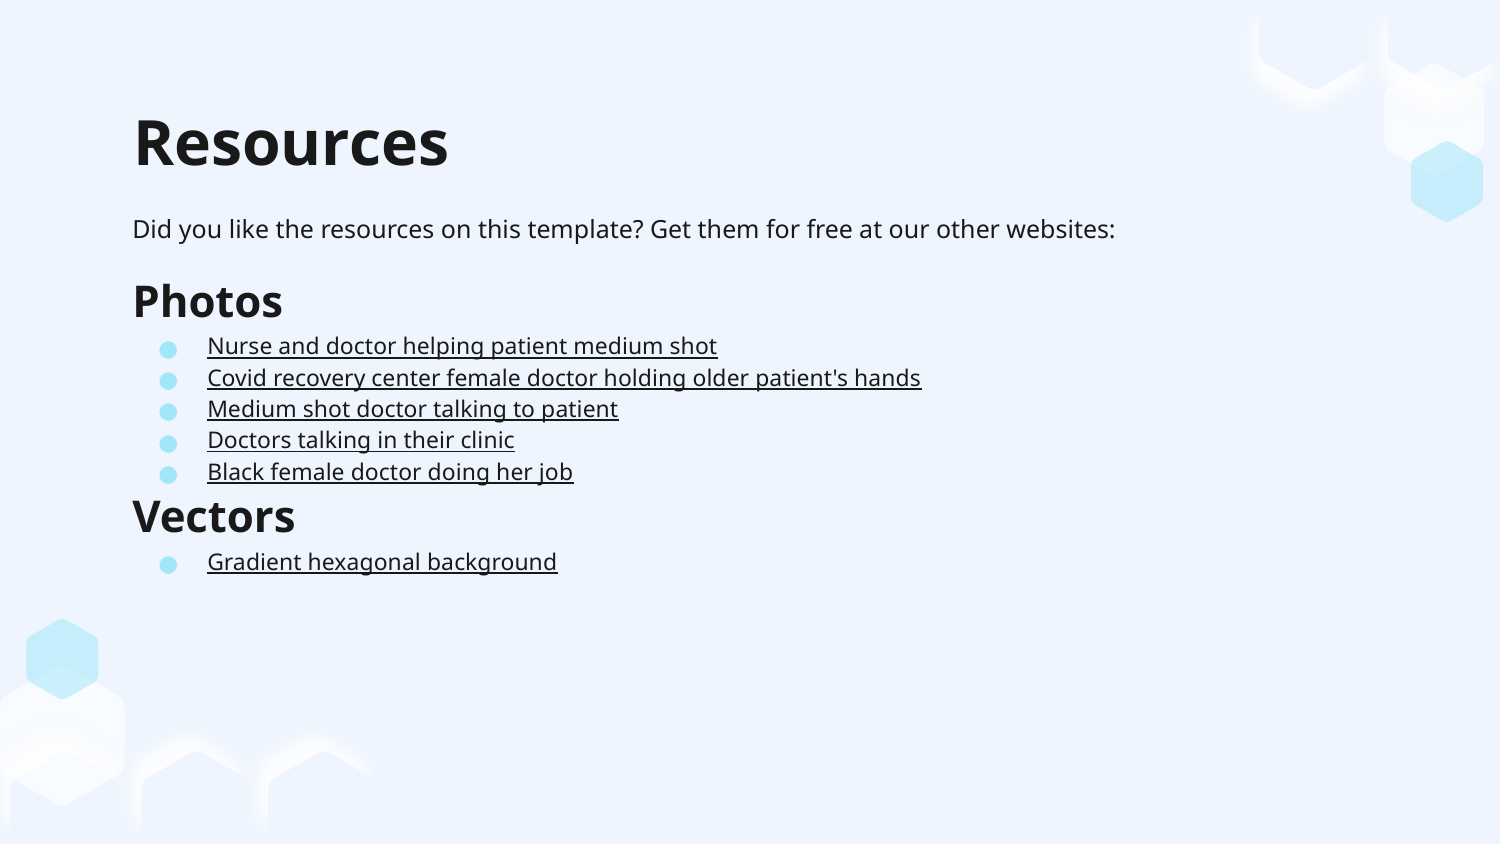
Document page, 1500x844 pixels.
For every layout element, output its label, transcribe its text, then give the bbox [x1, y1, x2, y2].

title Resources [118, 87, 1382, 182]
subtitle Did you like the resources on this template? Get them for free at our other websites: Photos Nurse and doctor helping patient medium shot Covid recovery center female doctor holding older patient's hands Medium shot doctor talking to patient Doctors talking in their clinic Black female doctor doing her job Vectors Gradient hexagonal background [117, 198, 1382, 620]
